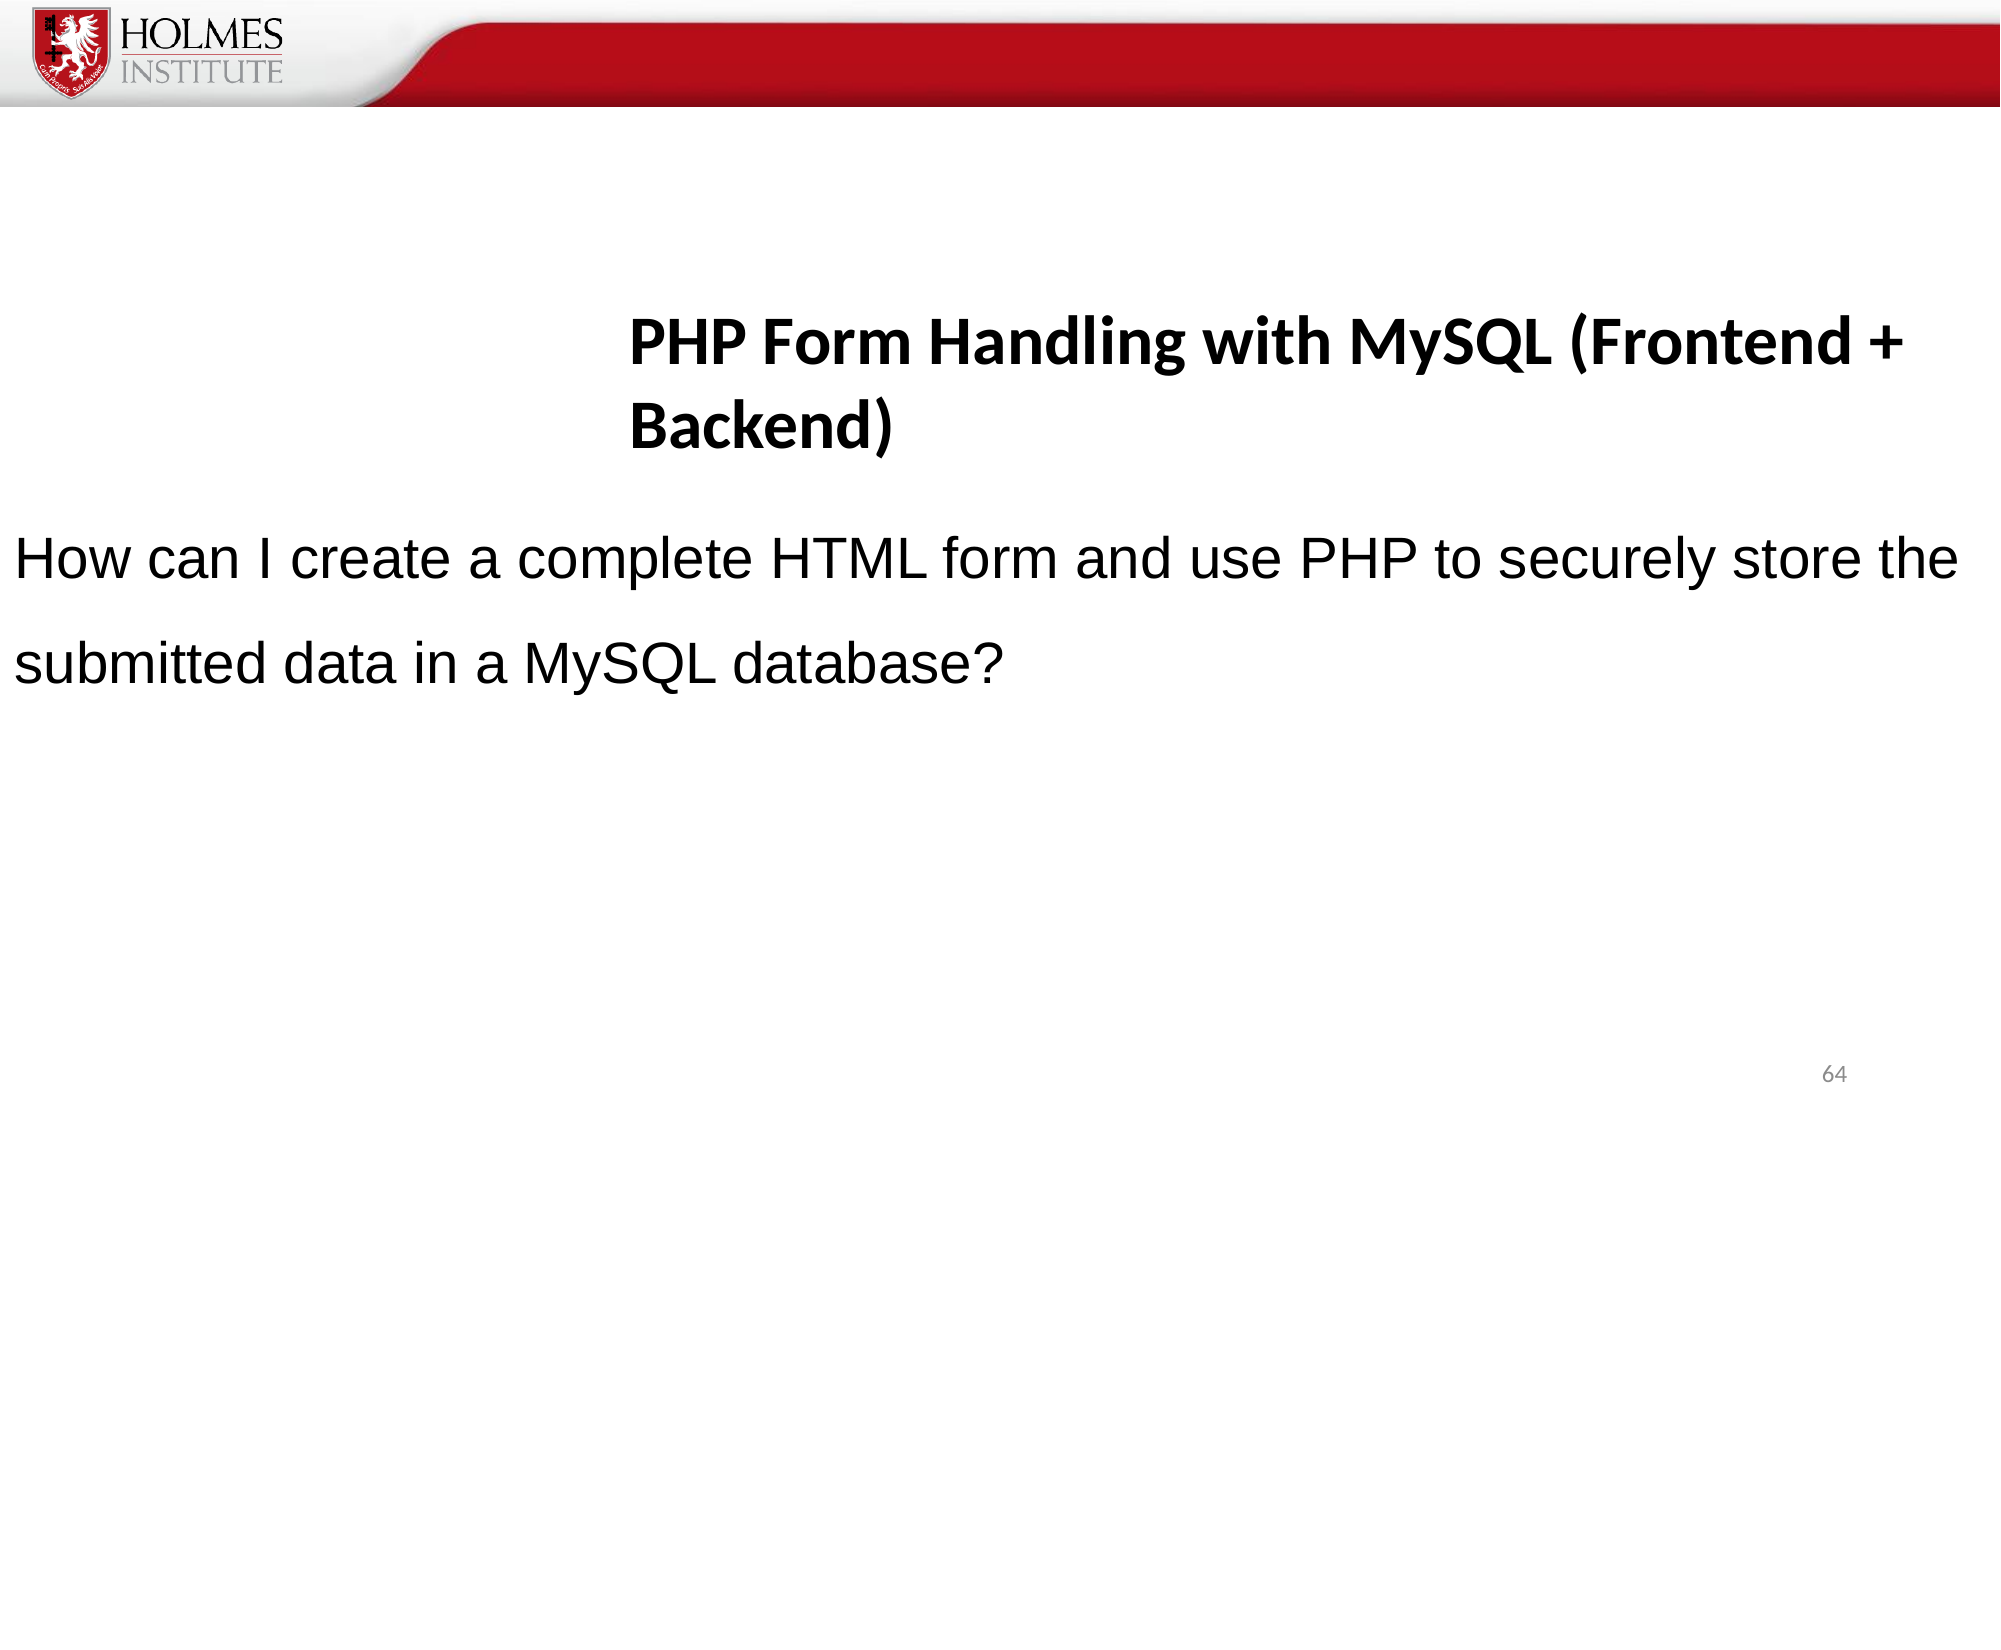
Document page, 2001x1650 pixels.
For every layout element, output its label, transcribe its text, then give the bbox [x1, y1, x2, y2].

picture [0, 0, 2000, 107]
title PHP Form Handling with MySQL (Frontend + Backend) [629, 295, 1925, 463]
slide_number 64 [1412, 1042, 1863, 1103]
text_box How can I create a complete HTML form and use PHP to securely store the submitted data in a MySQL database? [0, 478, 2000, 703]
